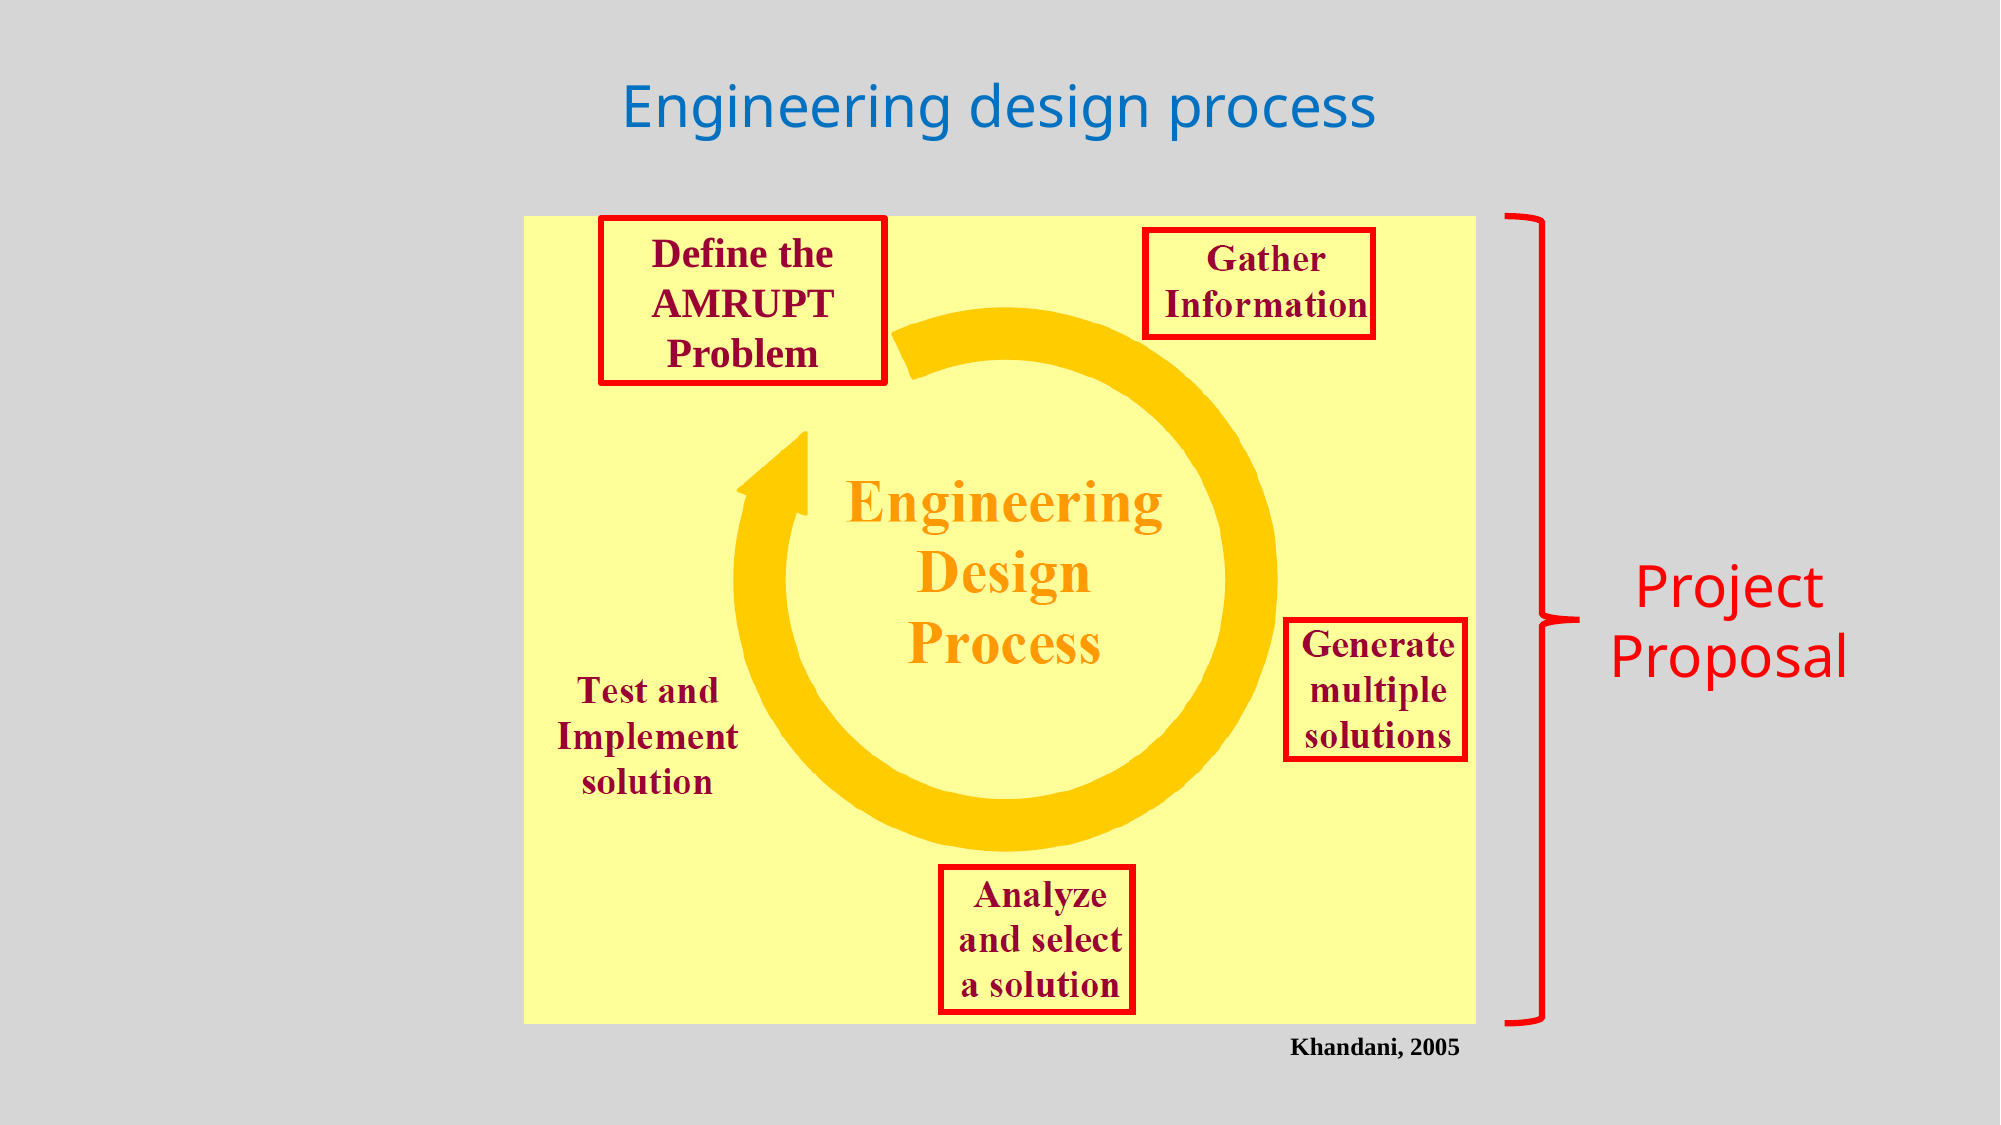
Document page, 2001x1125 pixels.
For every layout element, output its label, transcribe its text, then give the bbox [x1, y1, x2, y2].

text_box [1504, 215, 1580, 1024]
text_box Khandani, 2005 [1275, 1024, 1476, 1069]
text_box Project Proposal [1594, 541, 1865, 697]
text_box Engineering design process [270, 61, 1730, 147]
picture [523, 216, 1477, 1024]
